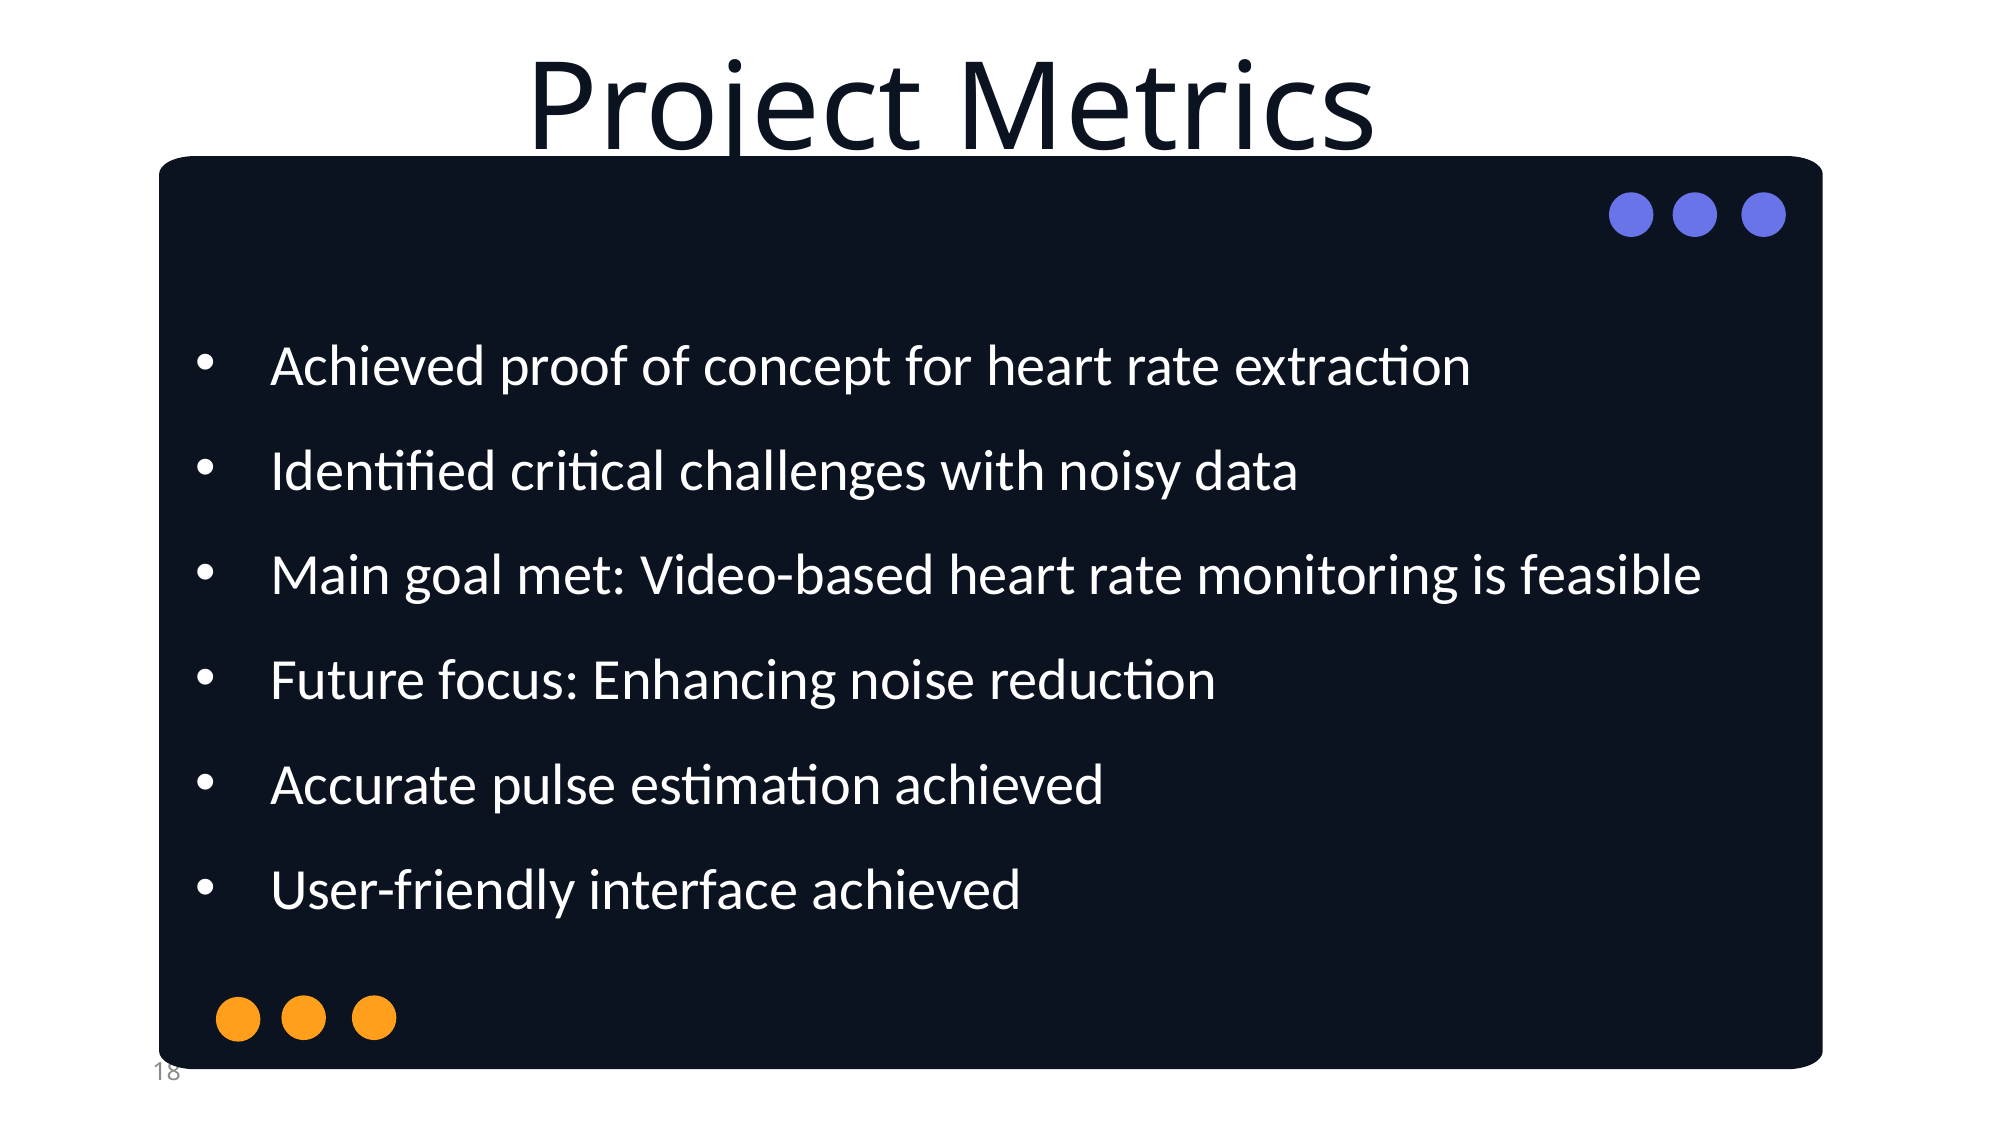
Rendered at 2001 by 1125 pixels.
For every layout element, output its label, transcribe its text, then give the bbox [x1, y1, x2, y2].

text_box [351, 995, 397, 1041]
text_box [1741, 192, 1786, 237]
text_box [215, 996, 261, 1042]
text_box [1672, 192, 1718, 237]
slide_number 18 [137, 1042, 588, 1103]
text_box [281, 995, 326, 1041]
text_box Achieved proof of concept for heart rate extraction Identified critical challenges with noisy data Main goal met: Video-based heart rate monitoring is feasible Future focus: Enhancing noise reduction Accurate pulse estimation achieved User-friendly interface achieved [180, 284, 1722, 929]
text_box [159, 156, 1823, 1070]
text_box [1608, 192, 1654, 237]
text_box Project Metrics [524, 0, 2000, 174]
